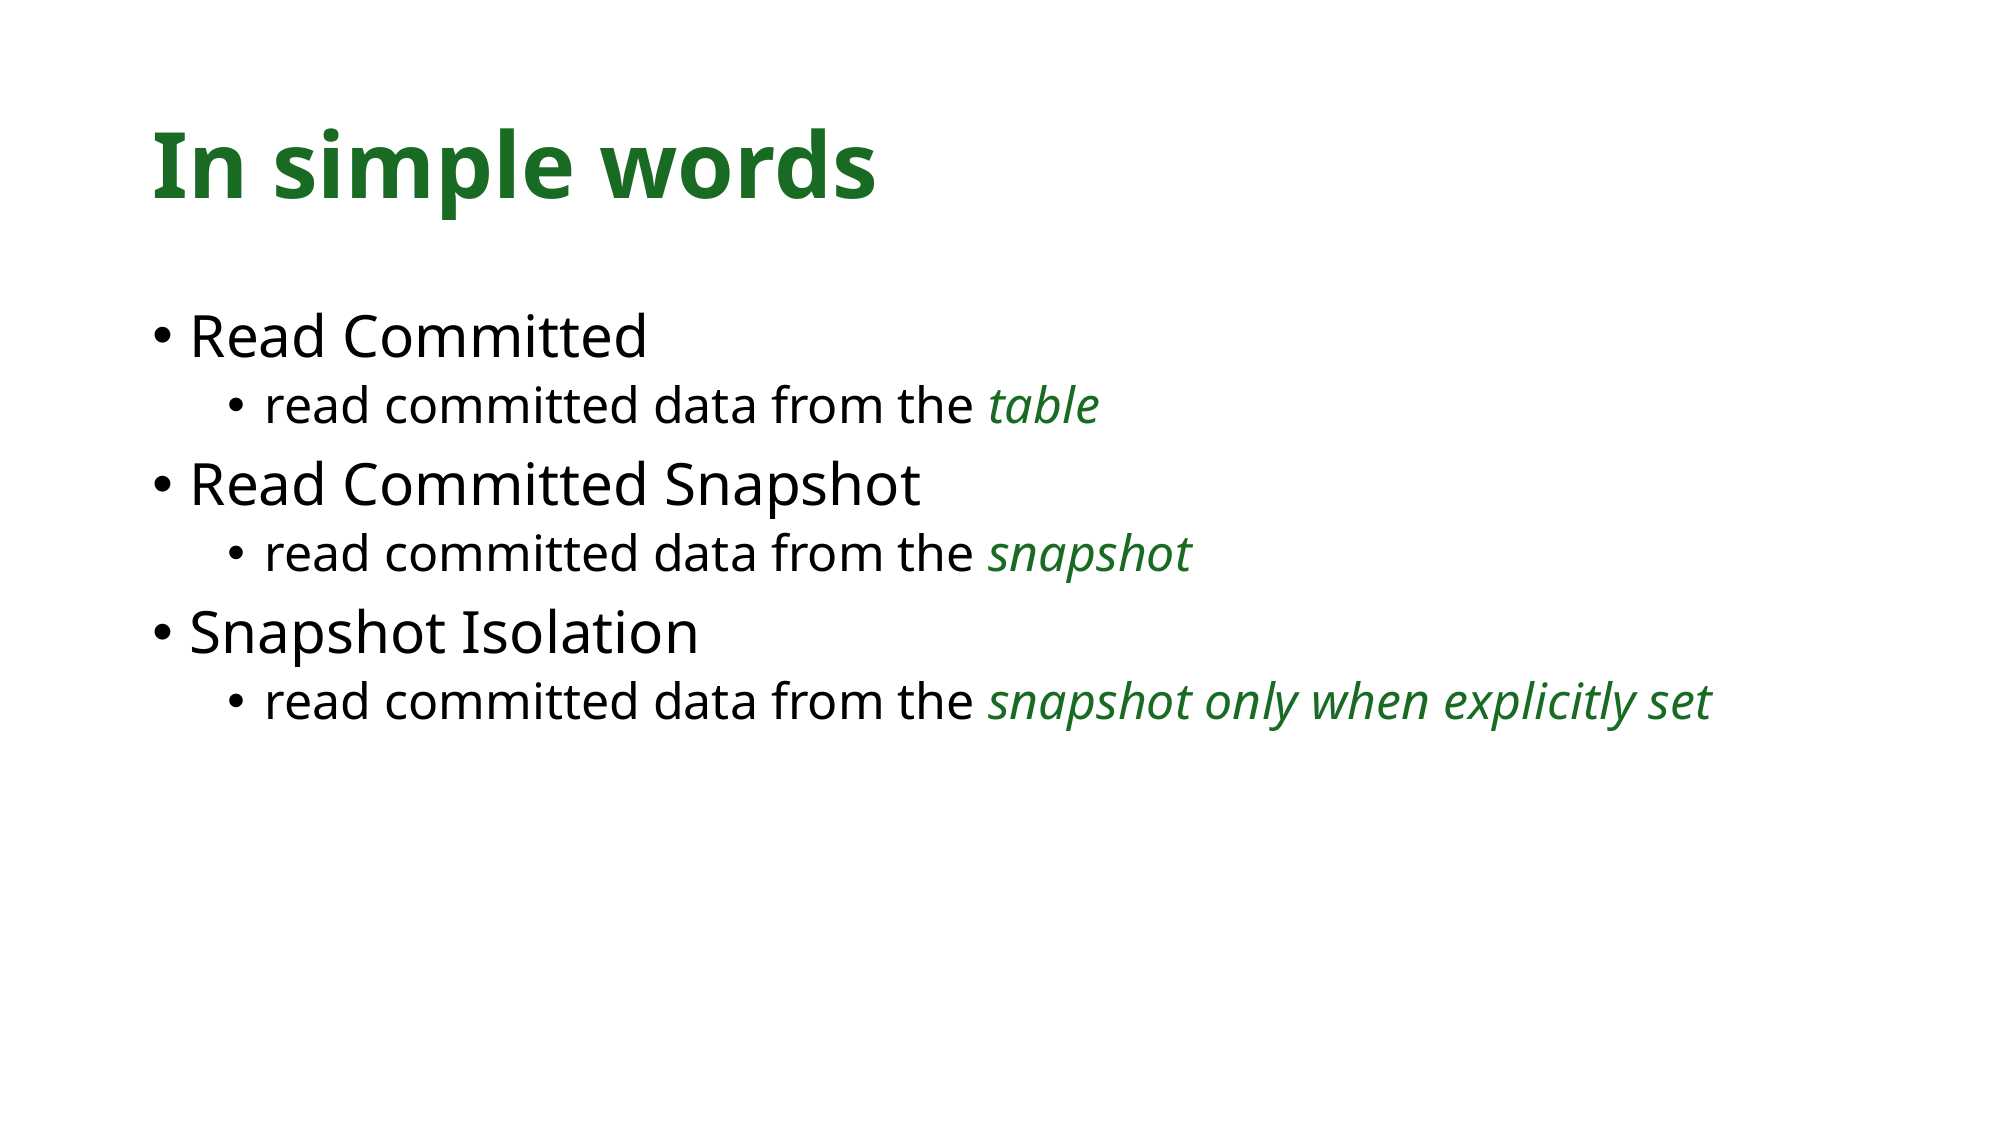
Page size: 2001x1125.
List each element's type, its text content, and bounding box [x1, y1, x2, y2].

list Read Committed read committed data from the table Read Committed Snapshot read committed data from the snapshot Snapshot Isolation read committed data from the snapshot only when explicitly set [137, 299, 1863, 1014]
title In simple words [137, 59, 1863, 278]
